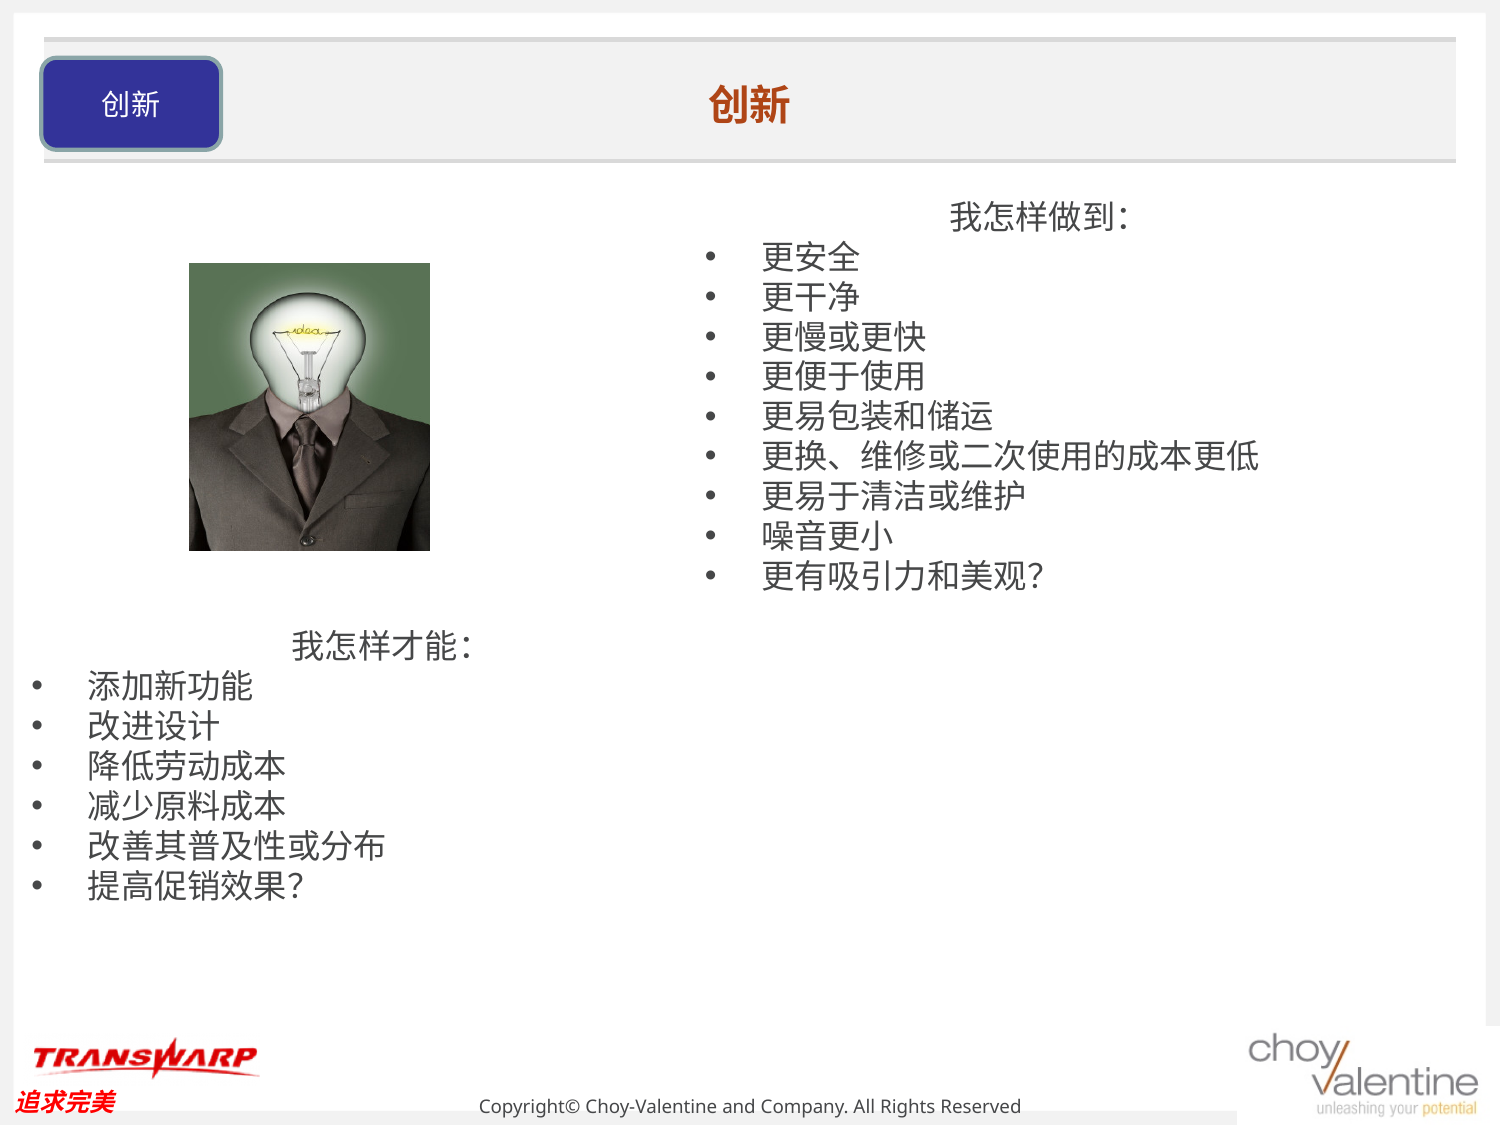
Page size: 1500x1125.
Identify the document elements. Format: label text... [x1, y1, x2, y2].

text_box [0, 1033, 331, 1125]
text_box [16, 188, 1409, 922]
text_box 创新 [39, 55, 224, 152]
title 创新 [49, 44, 1451, 163]
picture [0, 0, 1500, 1125]
